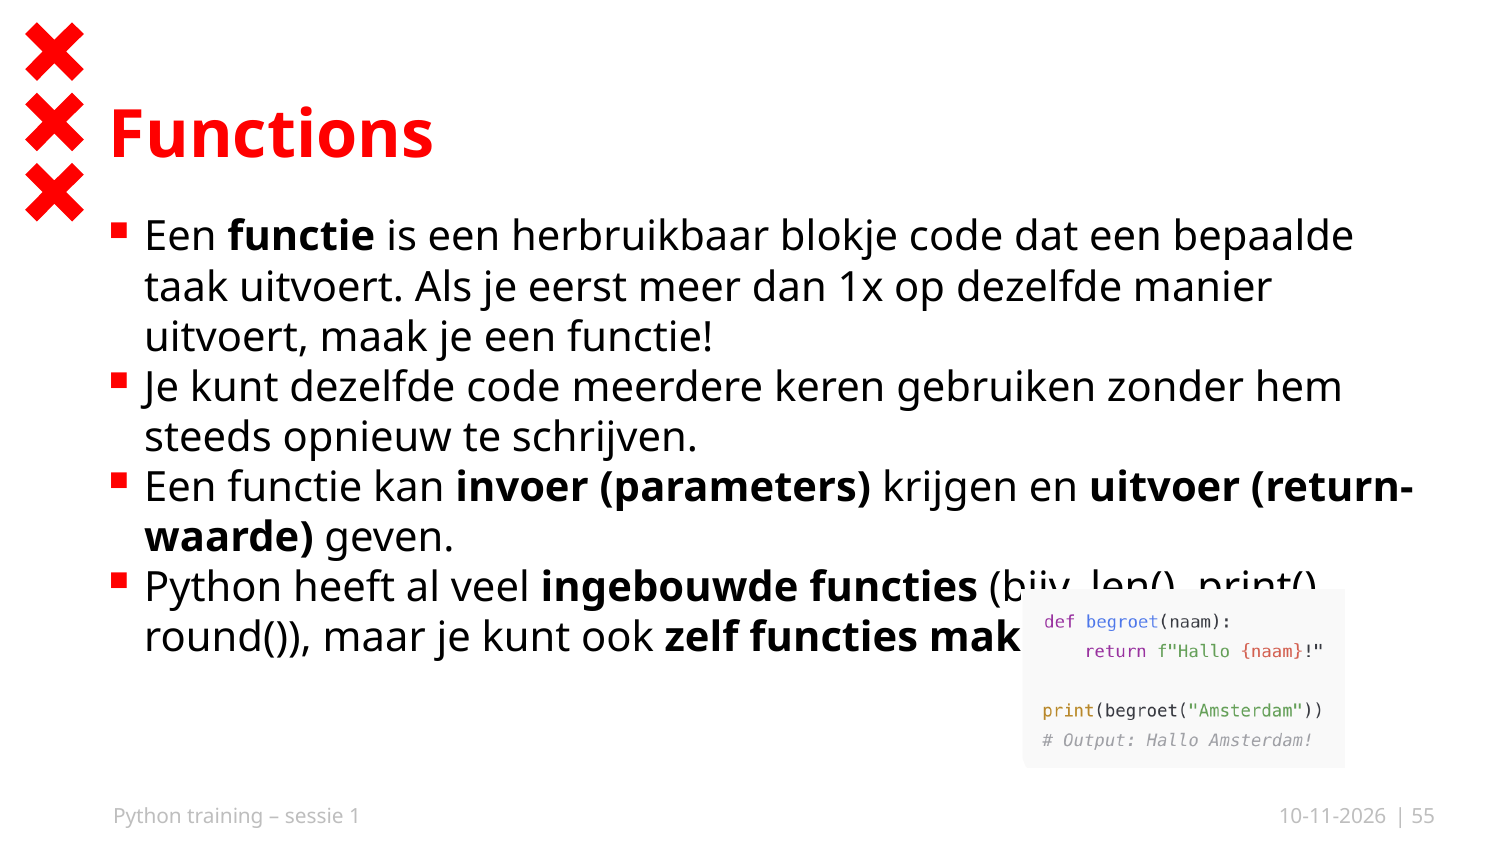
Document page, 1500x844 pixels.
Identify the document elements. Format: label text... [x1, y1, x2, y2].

list Een functie is een herbruikbaar blokje code dat een bepaalde taak uitvoert. Als je eerst meer dan 1x op dezelfde manier uitvoert, maak je een functie! Je kunt dezelfde code meerdere keren gebruiken zonder hem steeds opnieuw te schrijven. Een functie kan invoer (parameters) krijgen en uitvoer (return-waarde) geven. Python heeft al veel ingebouwde functies (bijv. len(), print(), round()), maar je kunt ook zelf functies maken met def. [108, 251, 1438, 553]
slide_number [1262, 802, 1387, 833]
slide_number | 55 [1394, 802, 1442, 833]
title Functions [108, 91, 1438, 251]
picture [1021, 588, 1346, 769]
footer Python training – sessie 1 [113, 802, 1129, 833]
